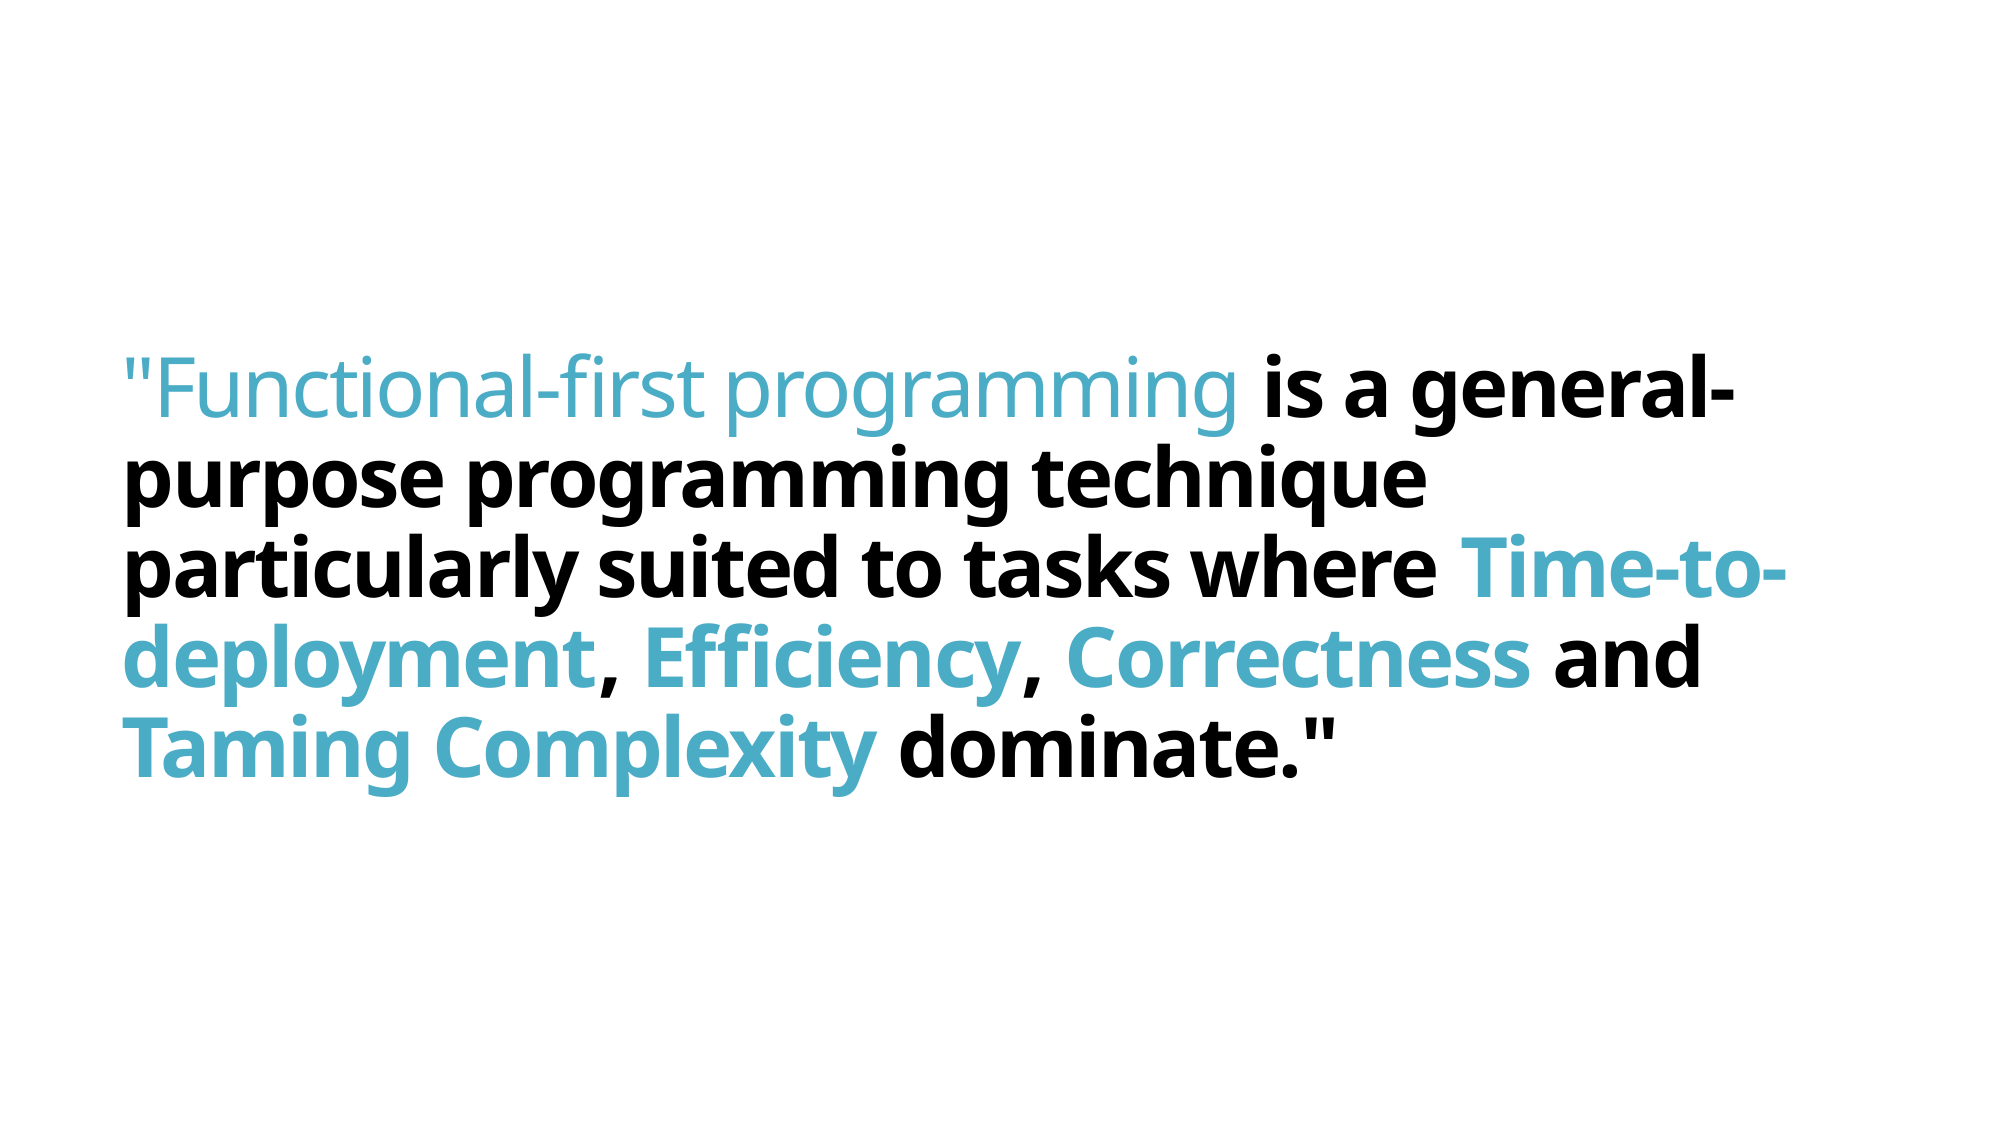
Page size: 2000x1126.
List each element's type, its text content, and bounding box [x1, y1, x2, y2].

title "Functional-first programming is a general-purpose programming technique particularly suited to tasks where Time-to-deployment, Efficiency, Correctness and Taming Complexity dominate." [121, 445, 1892, 696]
